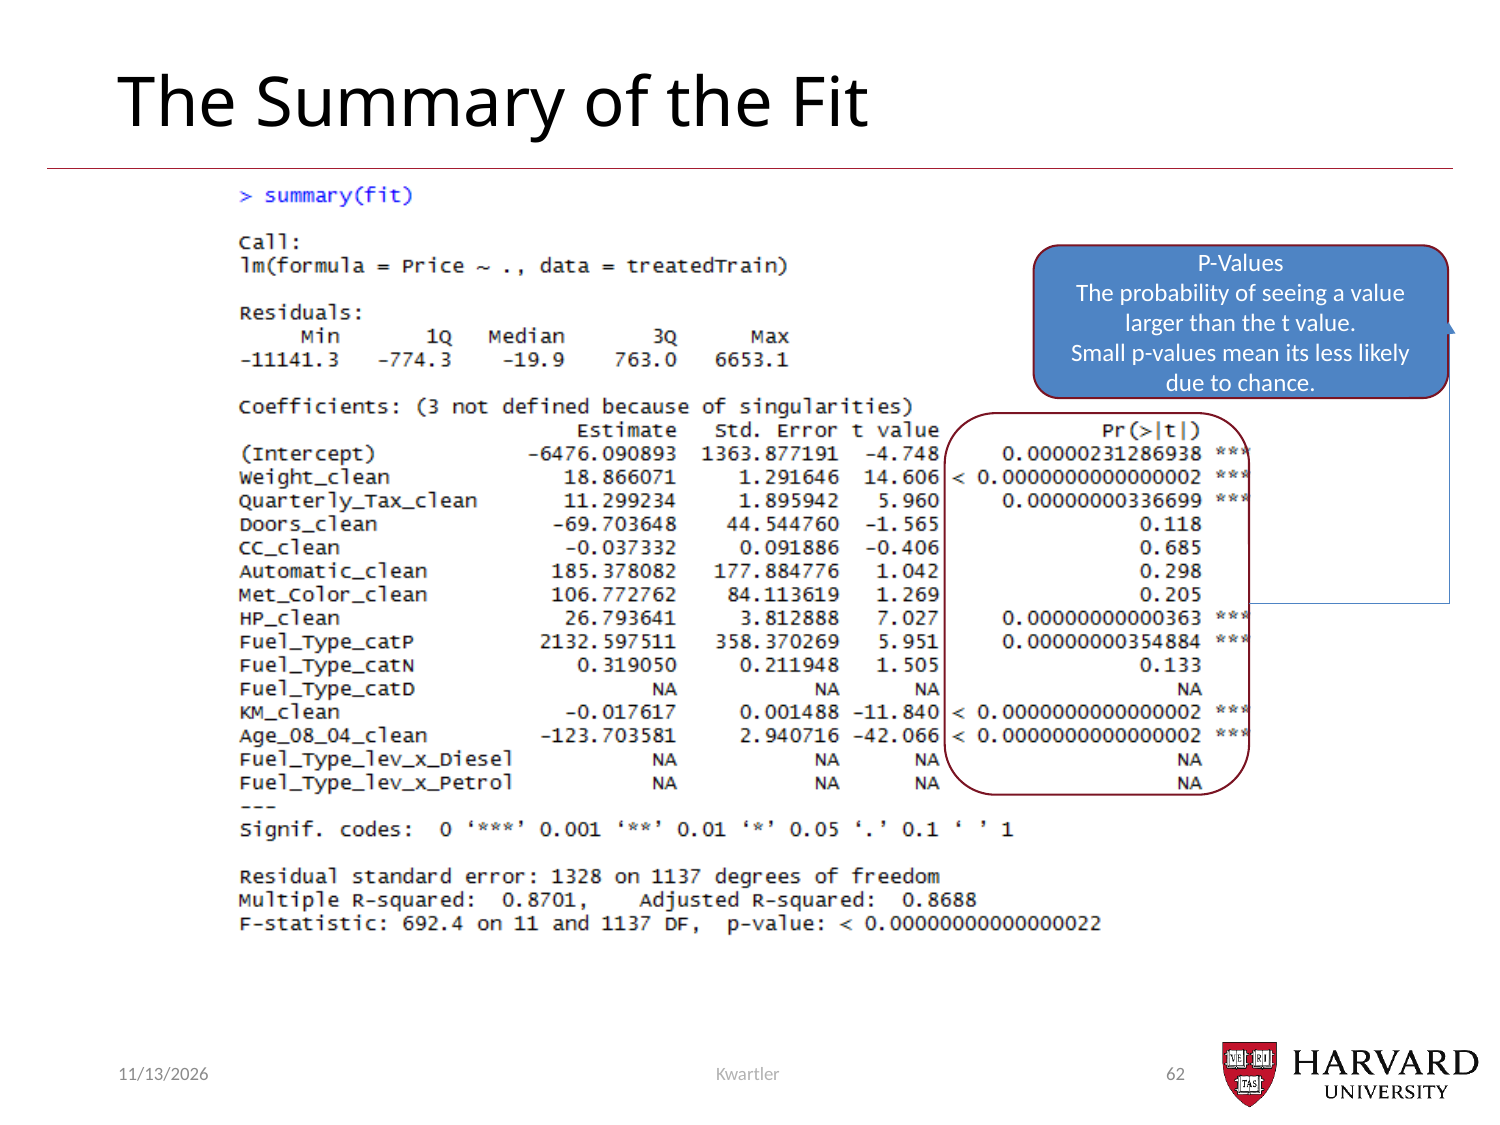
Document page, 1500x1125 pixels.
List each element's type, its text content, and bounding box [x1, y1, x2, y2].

title The Summary of the Fit [103, 59, 1397, 157]
slide_number 62 [1059, 1042, 1200, 1103]
text_box P-Values The probability of seeing a value larger than the t value. Small p-values mean its less likely due to chance. [1268, 244, 1450, 323]
picture [1200, 1024, 1500, 1125]
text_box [1249, 321, 1449, 604]
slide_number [103, 1042, 441, 1103]
picture [231, 182, 1268, 943]
footer Kwartler [496, 1042, 1004, 1103]
